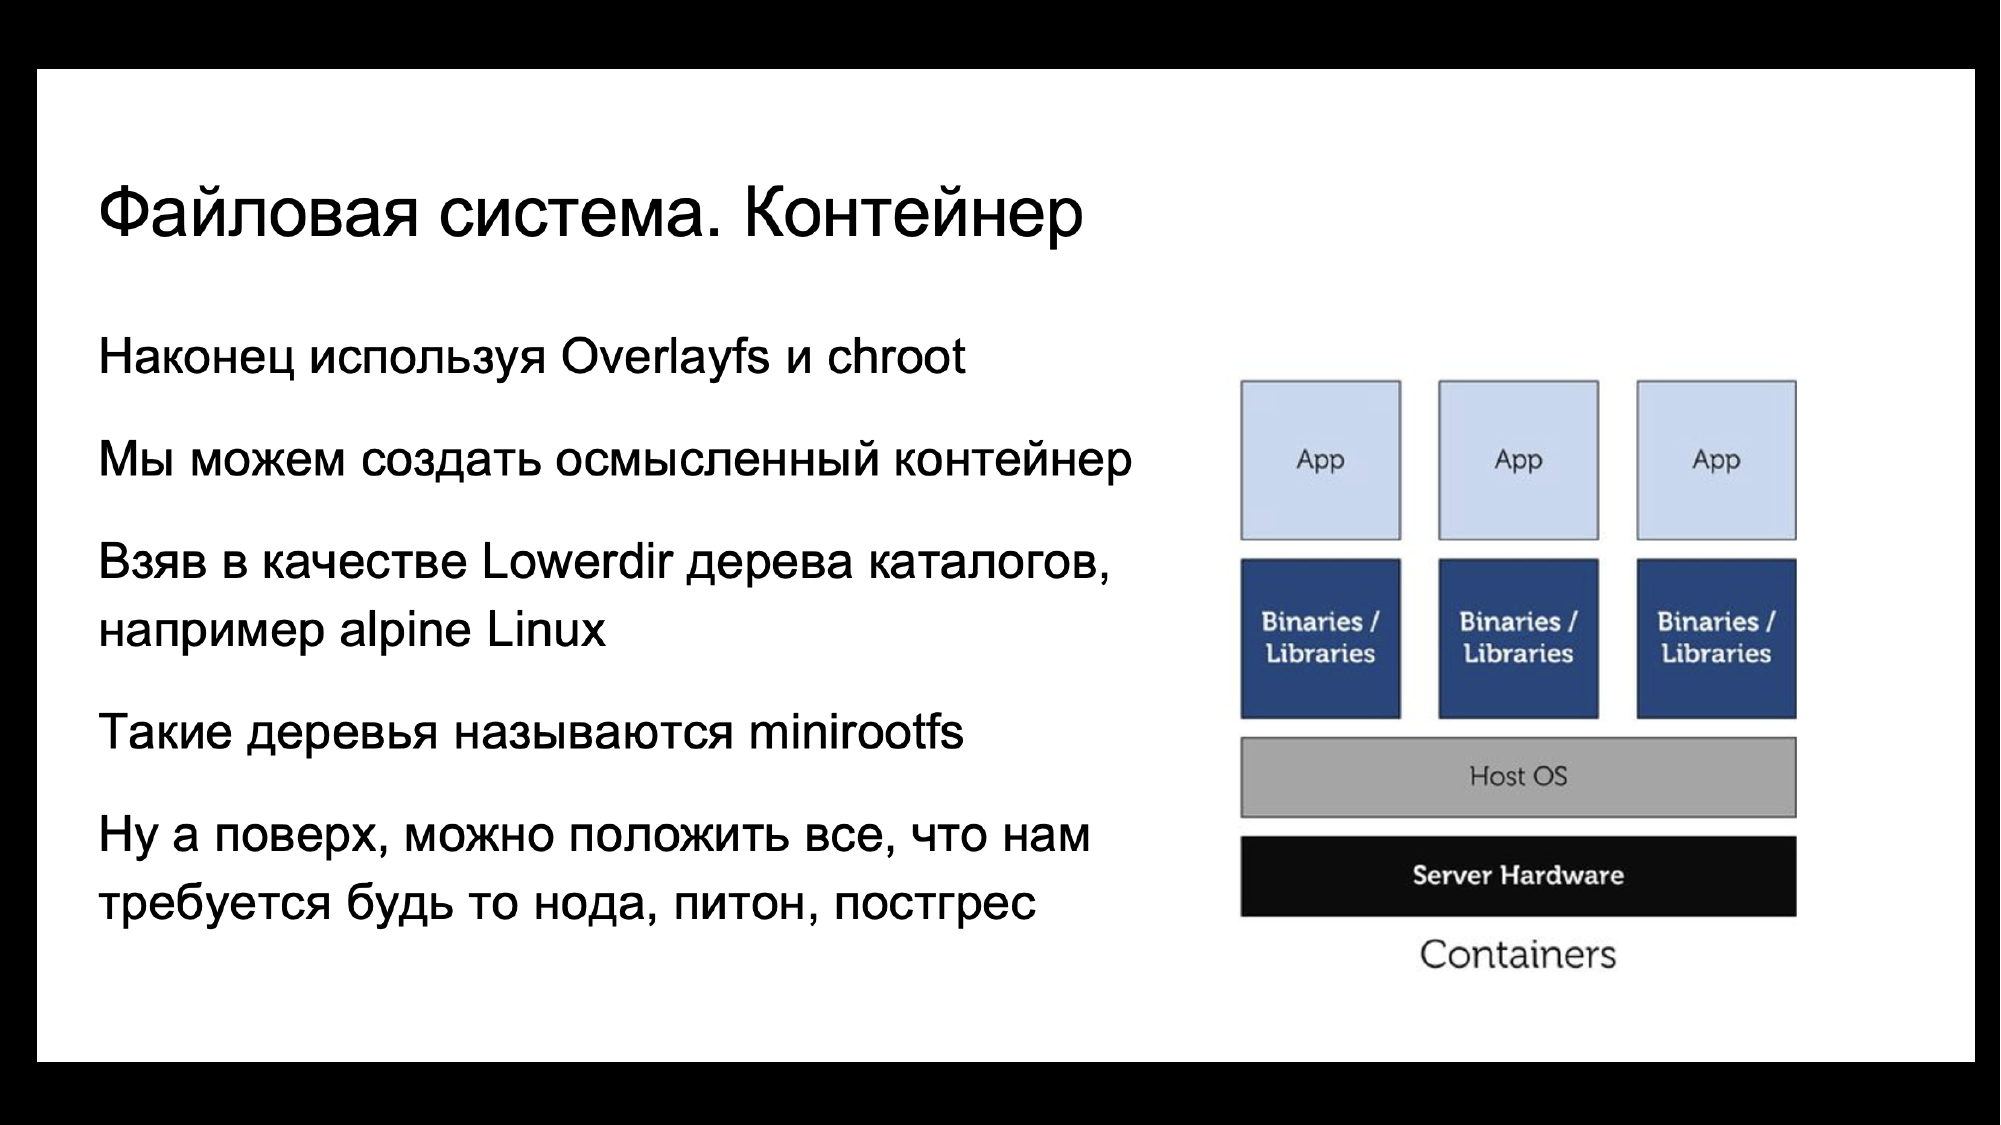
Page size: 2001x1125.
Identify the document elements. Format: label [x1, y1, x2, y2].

picture [37, 68, 1975, 1063]
